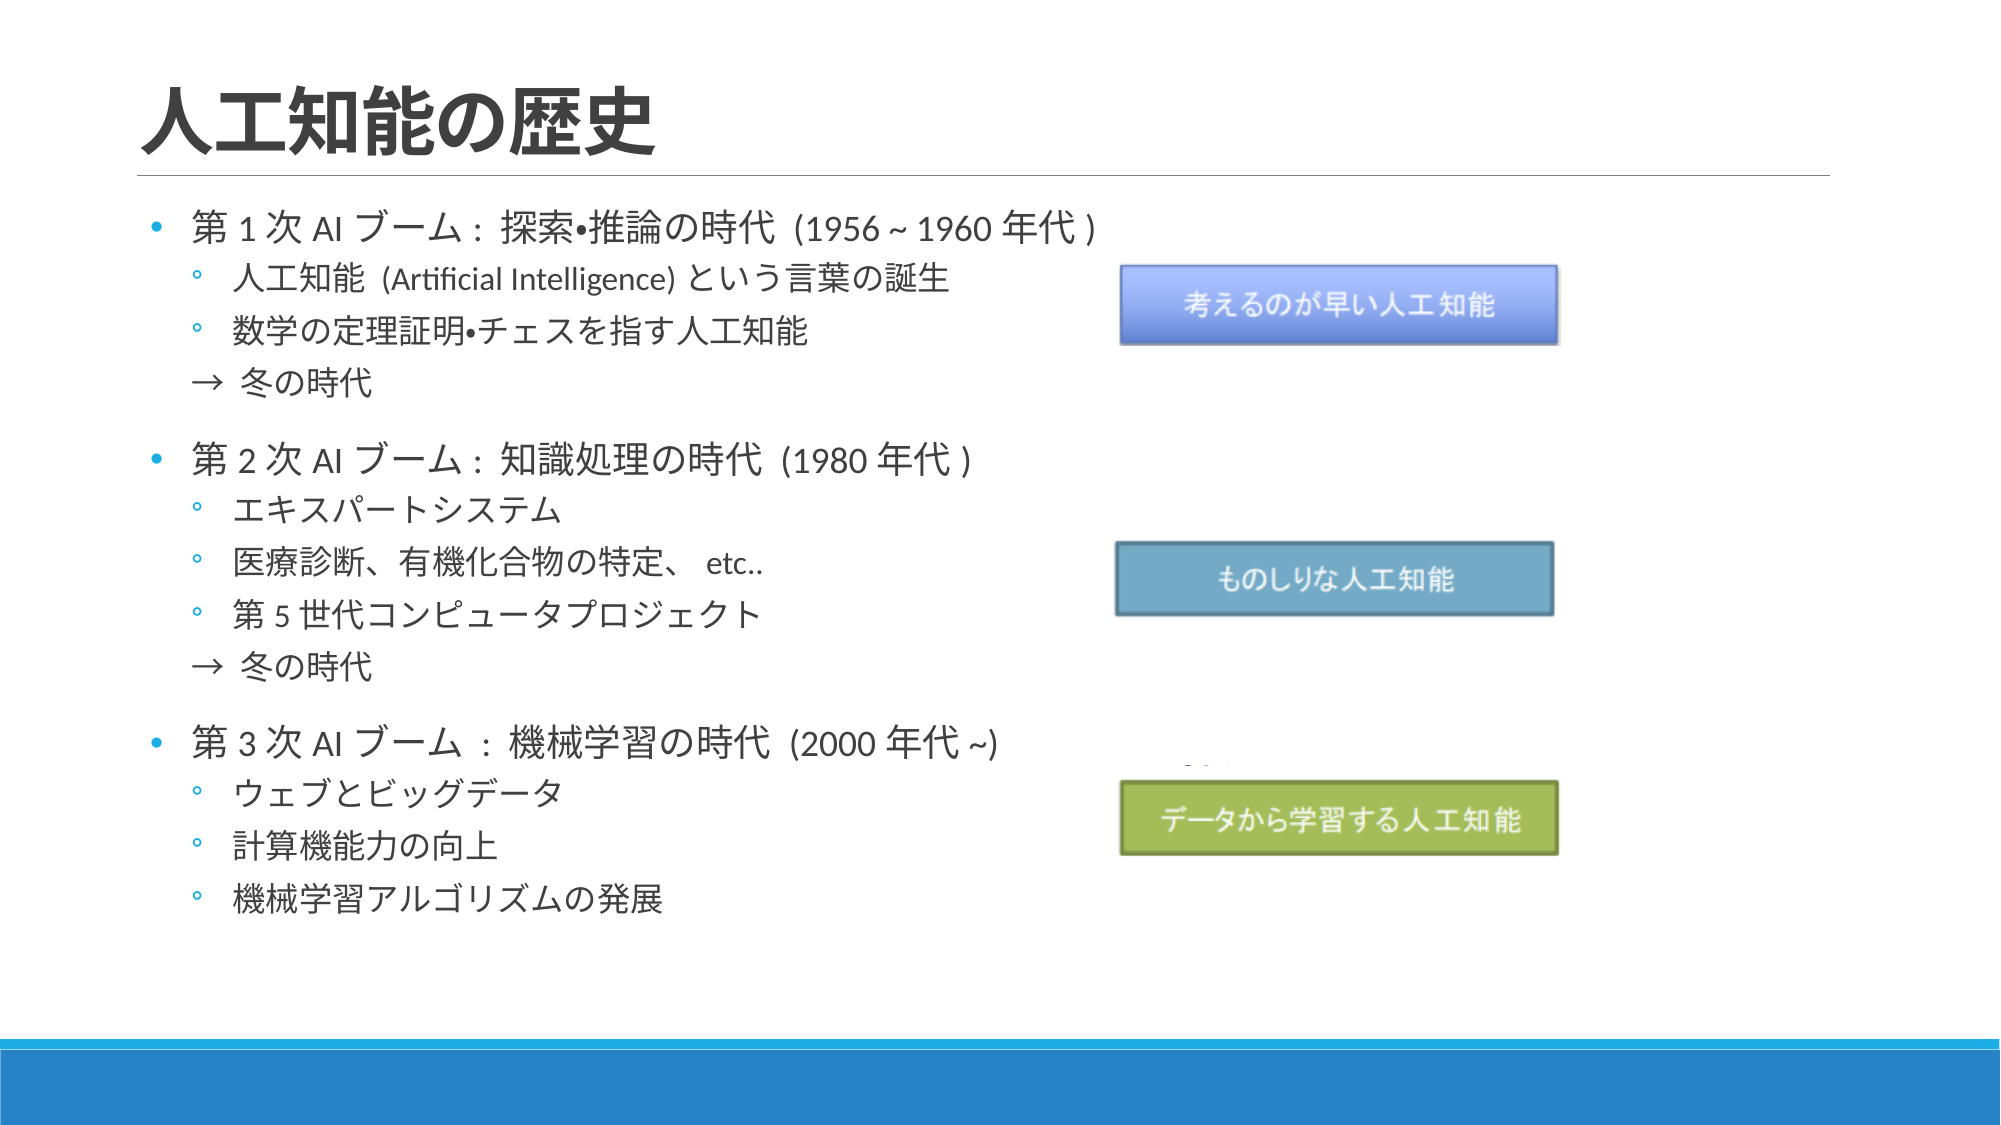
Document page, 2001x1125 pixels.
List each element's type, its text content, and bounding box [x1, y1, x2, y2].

picture [1099, 523, 1588, 642]
list 第1次AIブーム: 探索・推論の時代 (1956 ~ 1960年代) 人工知能 (Artificial Intelligence)という言葉の誕生 数学の定理証明・チェスを指す人工知能 → 冬の時代 第2次AIブーム: 知識処理の時代 (1980年代) エキスパートシステム 医療診断、有機化合物の特定、etc.. 第5世代コンピュータプロジェクト → 冬の時代 第3次AIブーム : 機械学習の時代 (2000年代~) ウェブとビッグデータ 計算機能力の向上 機械学習アルゴリズムの発展 [132, 196, 1849, 933]
picture [1108, 765, 1603, 875]
title 人工知能の歴史 [124, 52, 1840, 173]
picture [1119, 259, 1562, 347]
